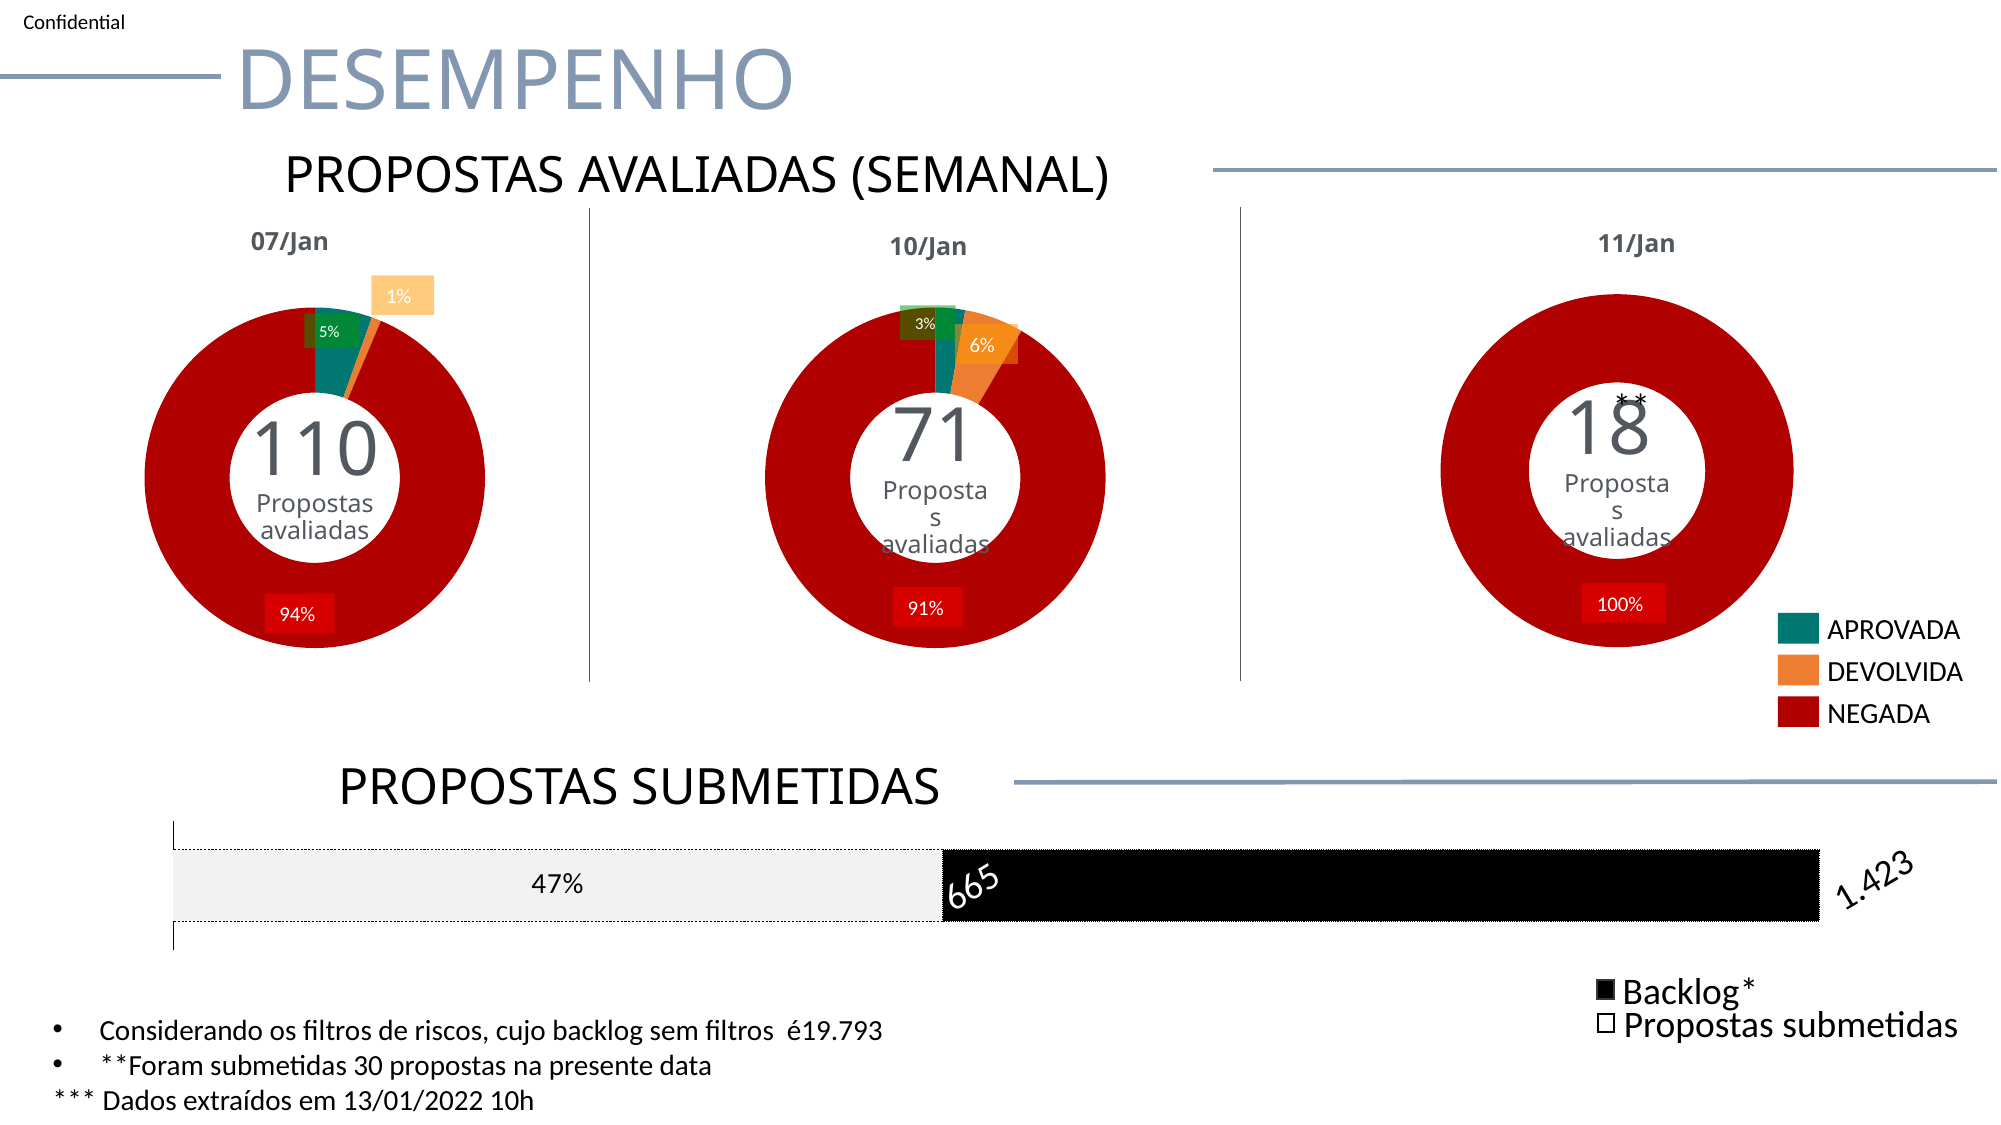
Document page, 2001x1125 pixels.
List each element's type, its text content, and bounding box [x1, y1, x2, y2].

text_box [1597, 1013, 1615, 1033]
text_box [1808, 612, 1820, 645]
text_box DEVOLVIDA [1827, 656, 1964, 688]
text_box Considerando os filtros de riscos, cujo backlog sem filtros é19.793 **Foram submetidas 30 propostas na presente data *** Dados extraídos em 13/01/2022 10h [37, 1003, 899, 1125]
text_box Propostas submetidas [1609, 992, 1974, 1053]
text_box PROPOSTAS SUBMETIDAS [323, 747, 1073, 807]
text_box [1777, 695, 1820, 728]
chart [159, 807, 1833, 964]
text_box APROVADA [1827, 614, 1961, 647]
chart [751, 294, 1120, 662]
text_box 10/Jan [765, 217, 1092, 268]
text_box PROPOSTAS AVALIADAS (SEMANAL) [269, 134, 1244, 270]
text_box 11/Jan [1473, 214, 1800, 265]
chart [130, 250, 715, 701]
text_box 07/Jan [126, 212, 453, 263]
text_box DESEMPENHO [220, 18, 1389, 134]
text_box Backlog* [1607, 964, 1774, 992]
text_box [1777, 654, 1820, 686]
text_box NEGADA [1827, 698, 1930, 730]
text_box 1.423 [1833, 822, 1938, 933]
chart [1426, 280, 1808, 661]
text_box [1596, 979, 1615, 1000]
